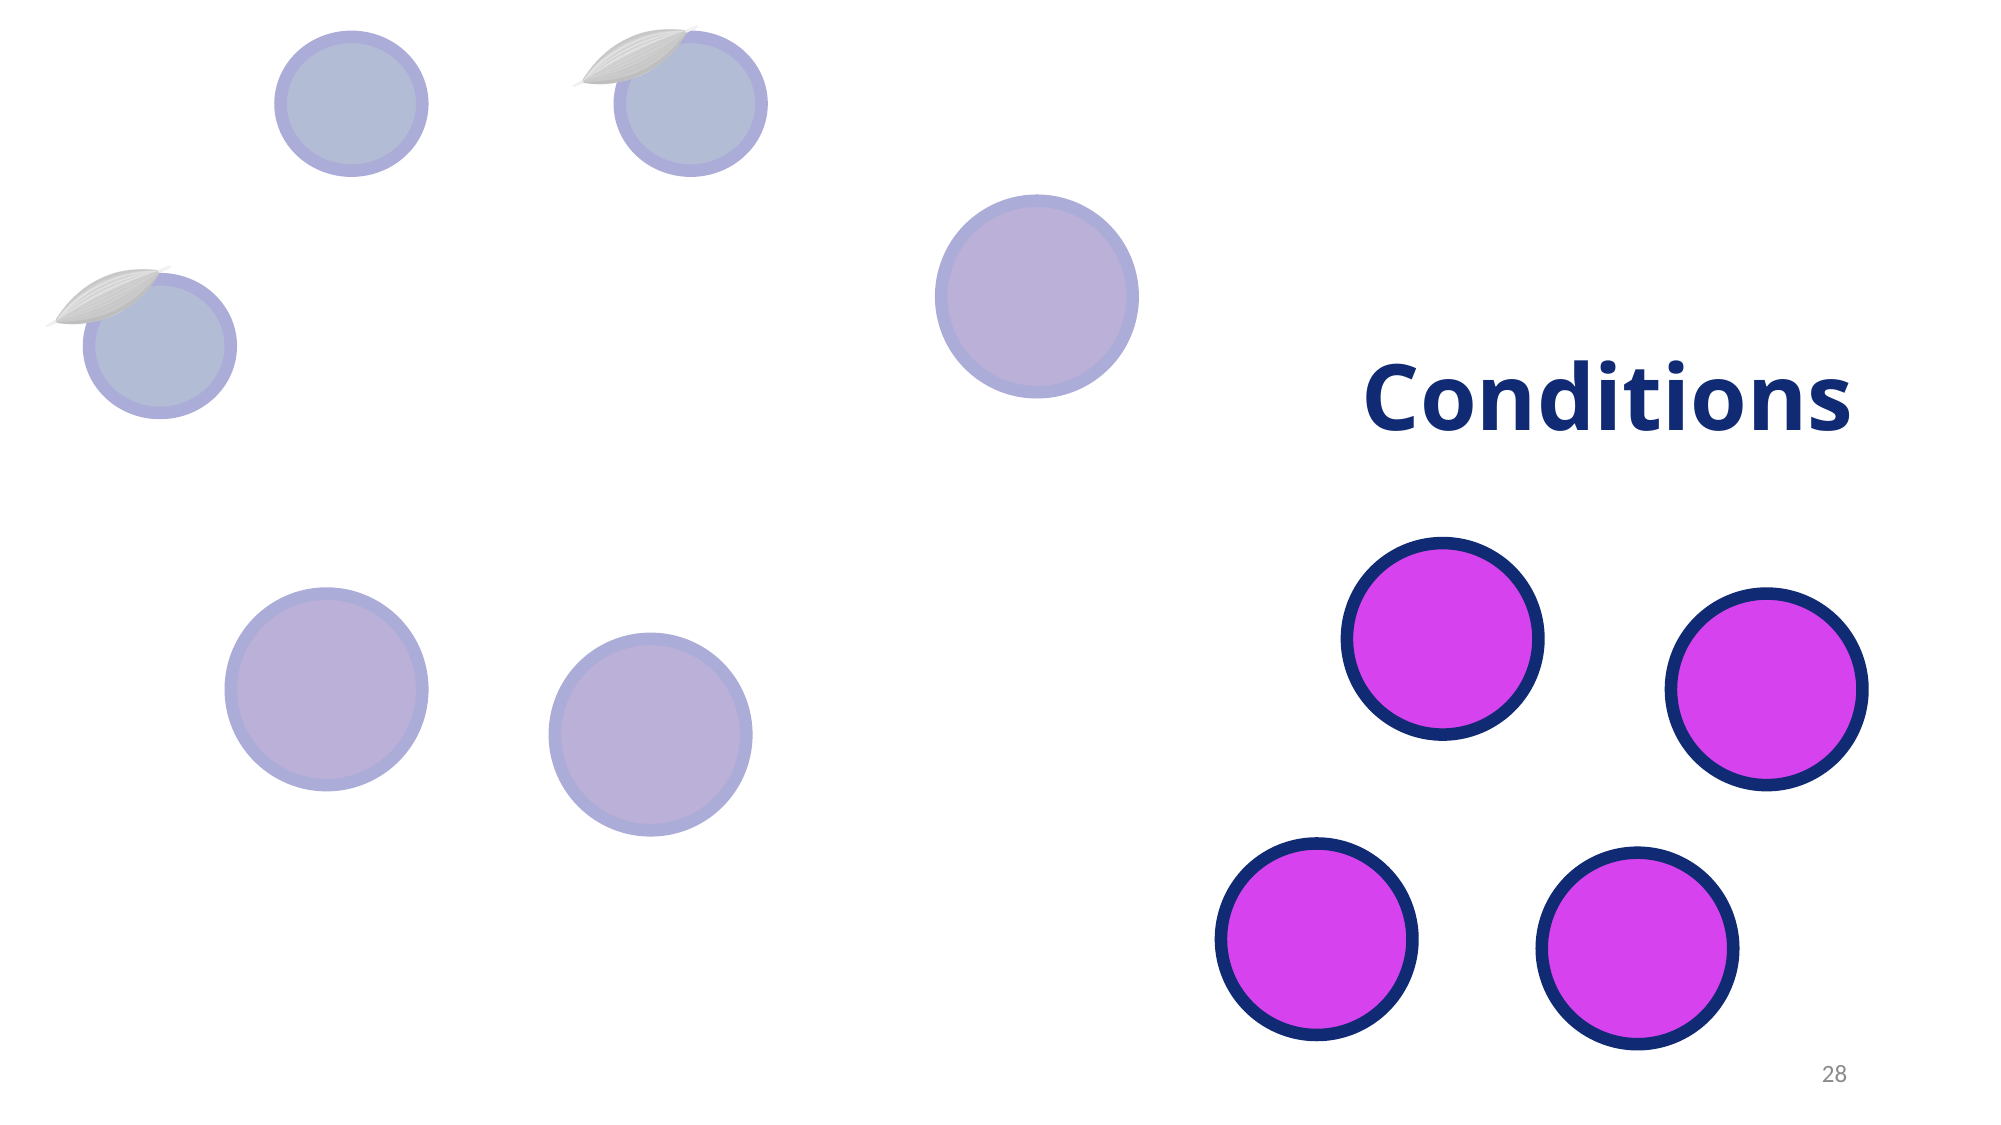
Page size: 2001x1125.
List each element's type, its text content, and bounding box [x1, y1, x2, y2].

text_box [618, 37, 763, 172]
text_box [940, 199, 1134, 394]
slide_number 28 [1412, 1042, 1863, 1103]
text_box [1219, 842, 1414, 1037]
picture [566, 36, 705, 76]
text_box [87, 280, 232, 415]
text_box [1669, 592, 1864, 787]
text_box Conditions [1346, 343, 2000, 474]
text_box [1345, 542, 1540, 736]
text_box [279, 35, 424, 172]
text_box [1540, 851, 1735, 1046]
text_box [553, 637, 748, 832]
text_box [229, 592, 424, 787]
picture [39, 276, 178, 316]
